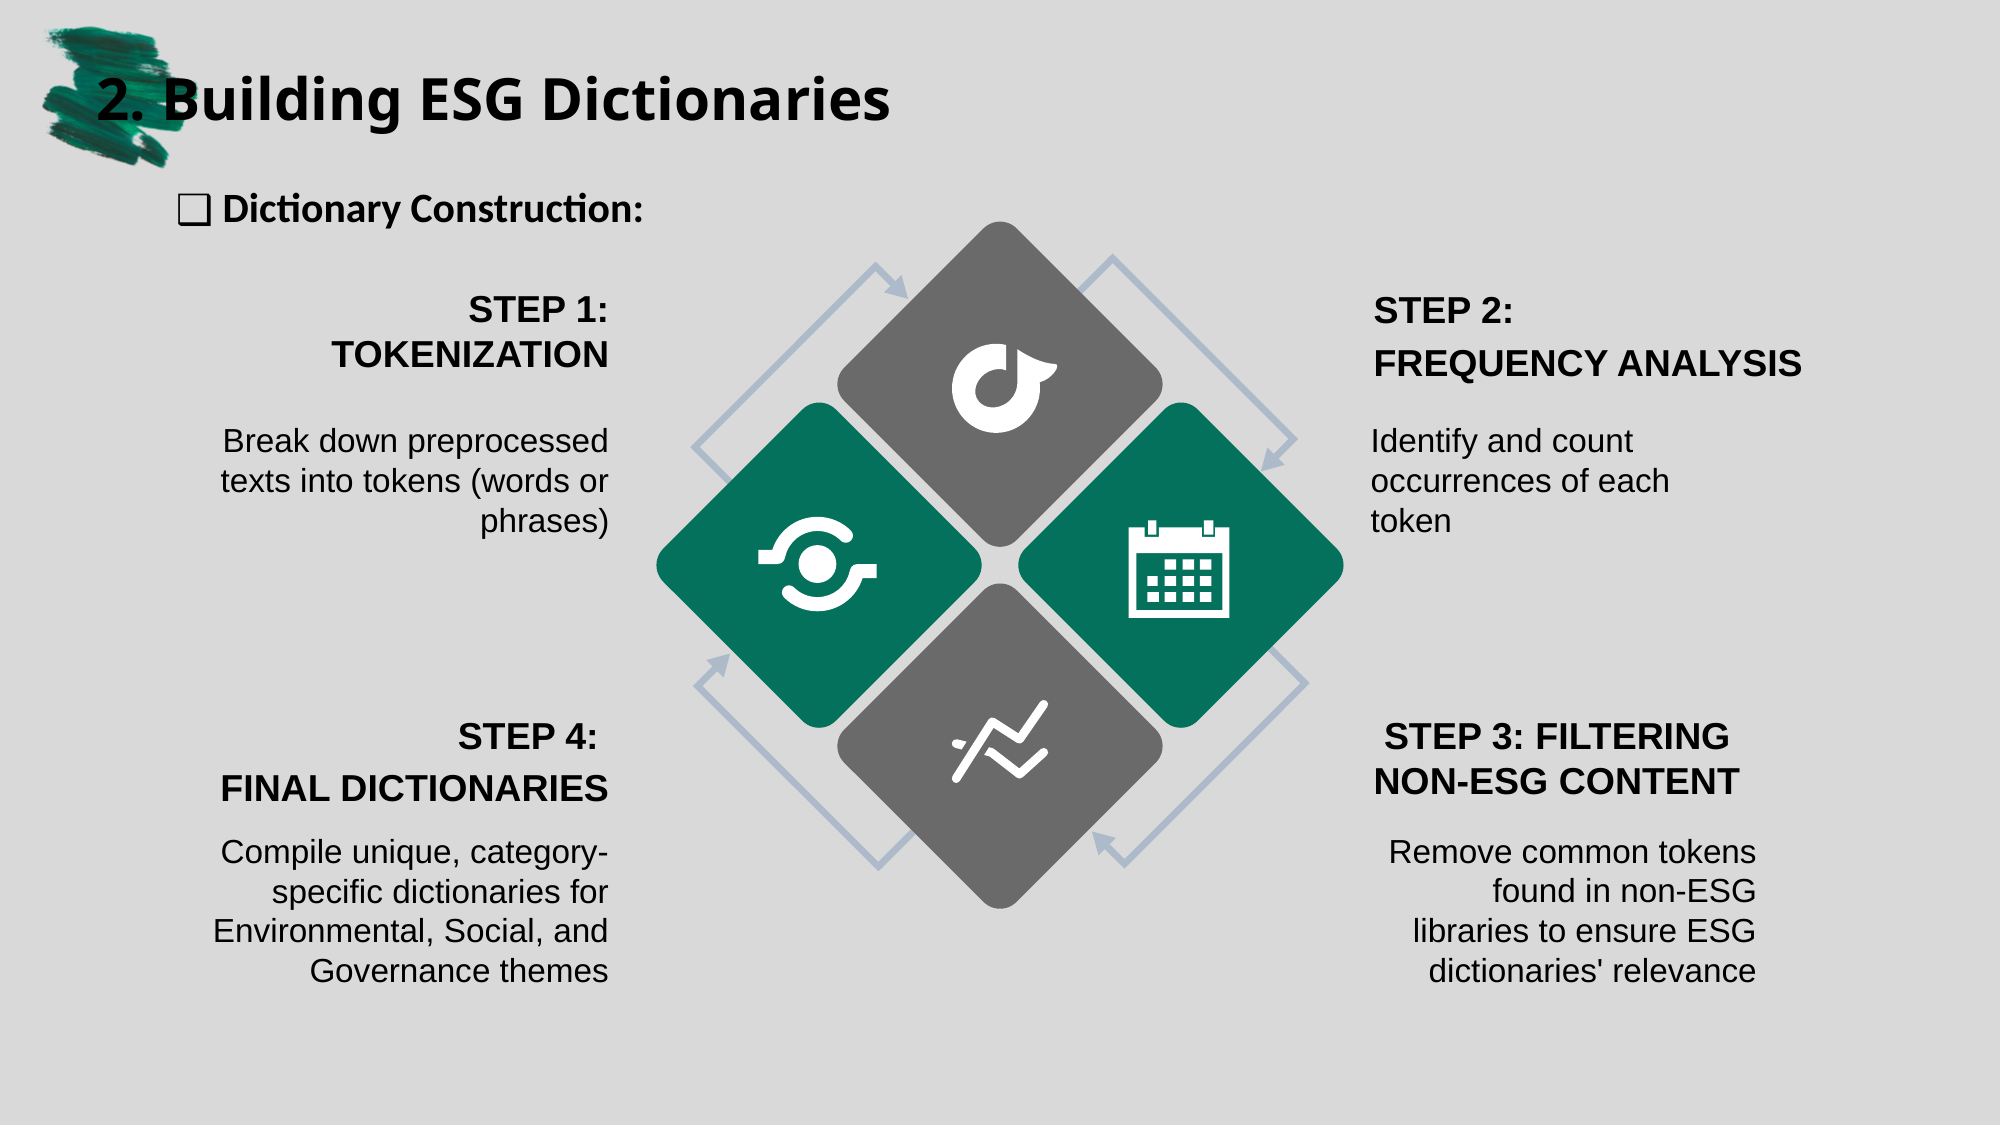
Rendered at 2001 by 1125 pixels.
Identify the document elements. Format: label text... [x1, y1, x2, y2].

text_box Identify and count occurrences of each token [1370, 419, 1754, 540]
text_box Compile unique, category-specific dictionaries for Environmental, Social, and Governance themes [158, 829, 610, 990]
text_box Dictionary Construction: [160, 173, 733, 239]
picture [42, 25, 199, 170]
text_box Remove common tokens found in non-ESG libraries to ensure ESG dictionaries' relevance [1374, 829, 1758, 990]
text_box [646, 211, 1354, 919]
text_box STEP 2: FREQUENCY ANALYSIS [1373, 286, 1825, 384]
text_box Break down preprocessed texts into tokens (words or phrases) [158, 419, 610, 540]
text_box STEP 4: FINAL DICTIONARIES [158, 711, 610, 829]
text_box STEP 3: FILTERING NON-ESG CONTENT [1373, 711, 1758, 802]
text_box 2. Building ESG Dictionaries [203, 54, 1599, 140]
text_box STEP 1: TOKENIZATION [225, 285, 610, 376]
